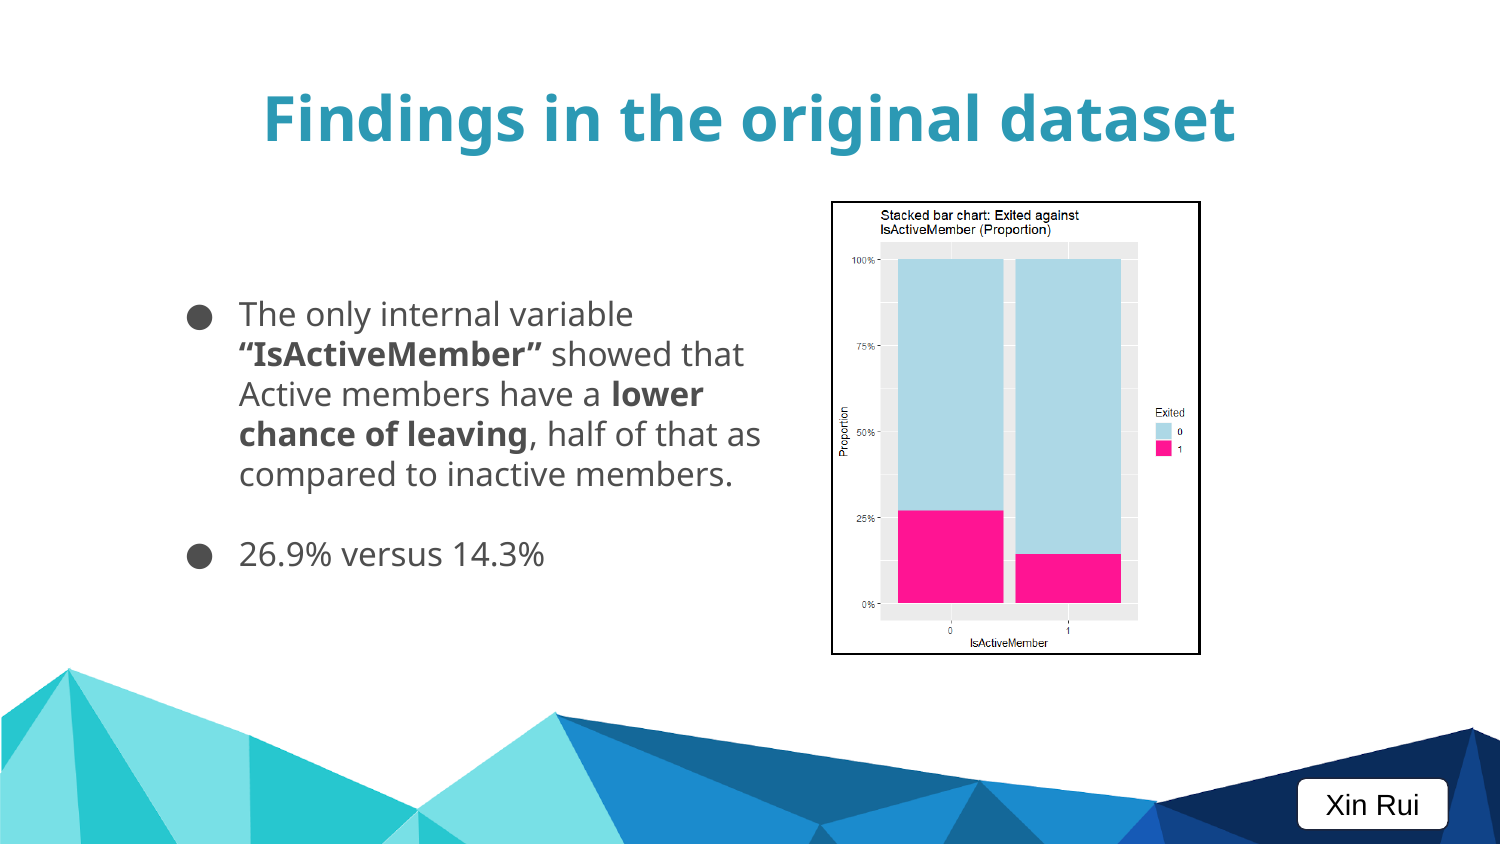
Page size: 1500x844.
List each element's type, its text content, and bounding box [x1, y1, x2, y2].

picture [0, 667, 1500, 844]
text_box Xin Rui [1297, 778, 1449, 830]
text_box The only internal variable “IsActiveMember” showed that Active members have a lower chance of leaving, half of that as compared to inactive members. 26.9% versus 14.3% [149, 278, 791, 624]
text_box Findings in the original dataset [102, 76, 1398, 158]
picture [832, 203, 1199, 654]
